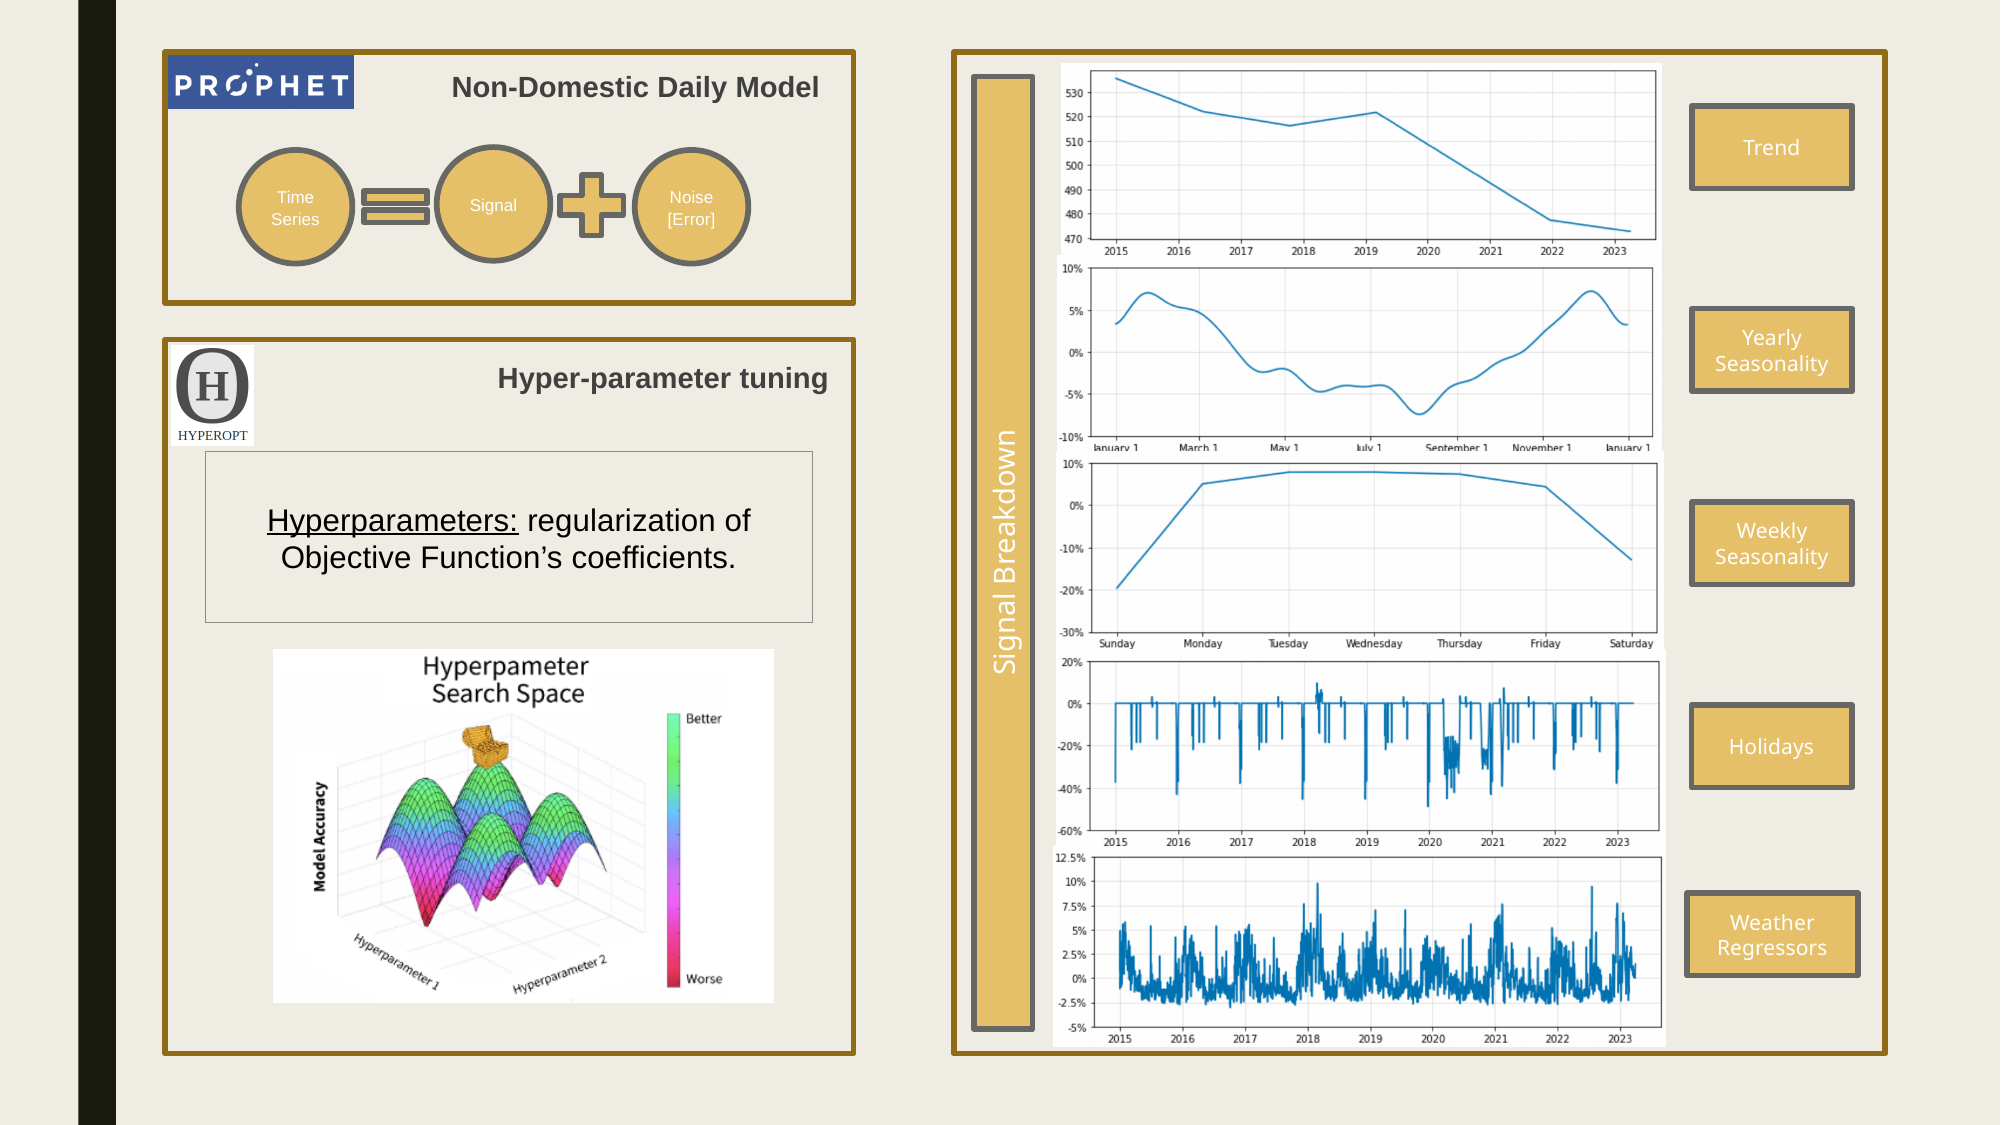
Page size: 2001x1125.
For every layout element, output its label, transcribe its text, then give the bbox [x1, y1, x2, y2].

text_box Non-Domestic Daily Model [420, 56, 852, 114]
picture [168, 55, 354, 109]
picture [1053, 63, 1666, 1047]
text_box [162, 49, 856, 306]
picture [273, 649, 774, 1003]
picture [171, 345, 254, 446]
text_box [951, 49, 1888, 1056]
text_box [162, 337, 856, 1056]
